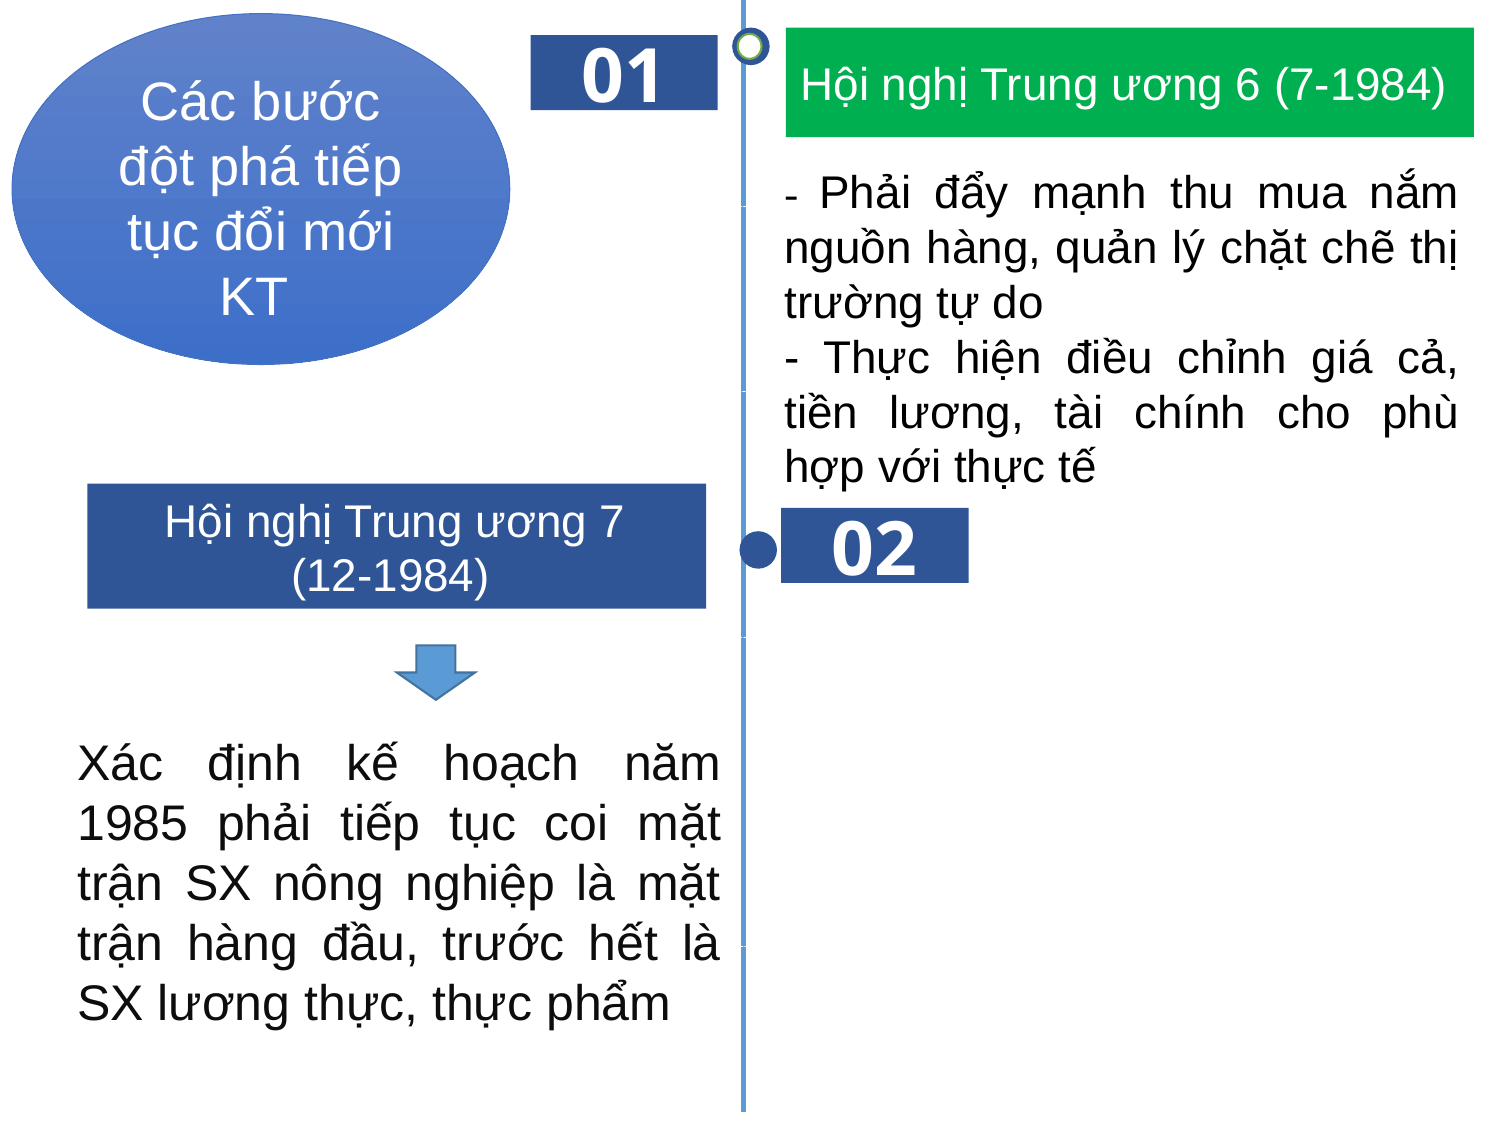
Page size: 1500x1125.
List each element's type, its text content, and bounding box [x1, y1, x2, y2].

text_box [744, 530, 769, 570]
text_box Hội nghị Trung ương 6 (7-1984) [785, 27, 1475, 138]
text_box Các bước đột phá tiếp tục đổi mới KT [11, 13, 511, 366]
text_box [731, 28, 743, 65]
text_box [736, 34, 743, 58]
text_box Hội nghị Trung ương 7 (12-1984) [86, 483, 707, 610]
text_box - Phải đẩy mạnh thu mua nắm nguồn hàng, quản lý chặt chẽ thị trường tự do - Thực hiện điều chỉnh giá cả, tiền lương, tài chính cho phù hợp với thực tế [769, 154, 1474, 600]
text_box [744, 26, 771, 67]
text_box [393, 644, 479, 702]
text_box Xác định kế hoạch năm 1985 phải tiếp tục coi mặt trận SX nông nghiệp là mặt trận hàng đầu, trước hết là SX lương thực, thực phẩm [61, 705, 737, 1101]
text_box [744, 32, 763, 60]
text_box [738, 537, 743, 563]
text_box 01 [530, 34, 719, 111]
